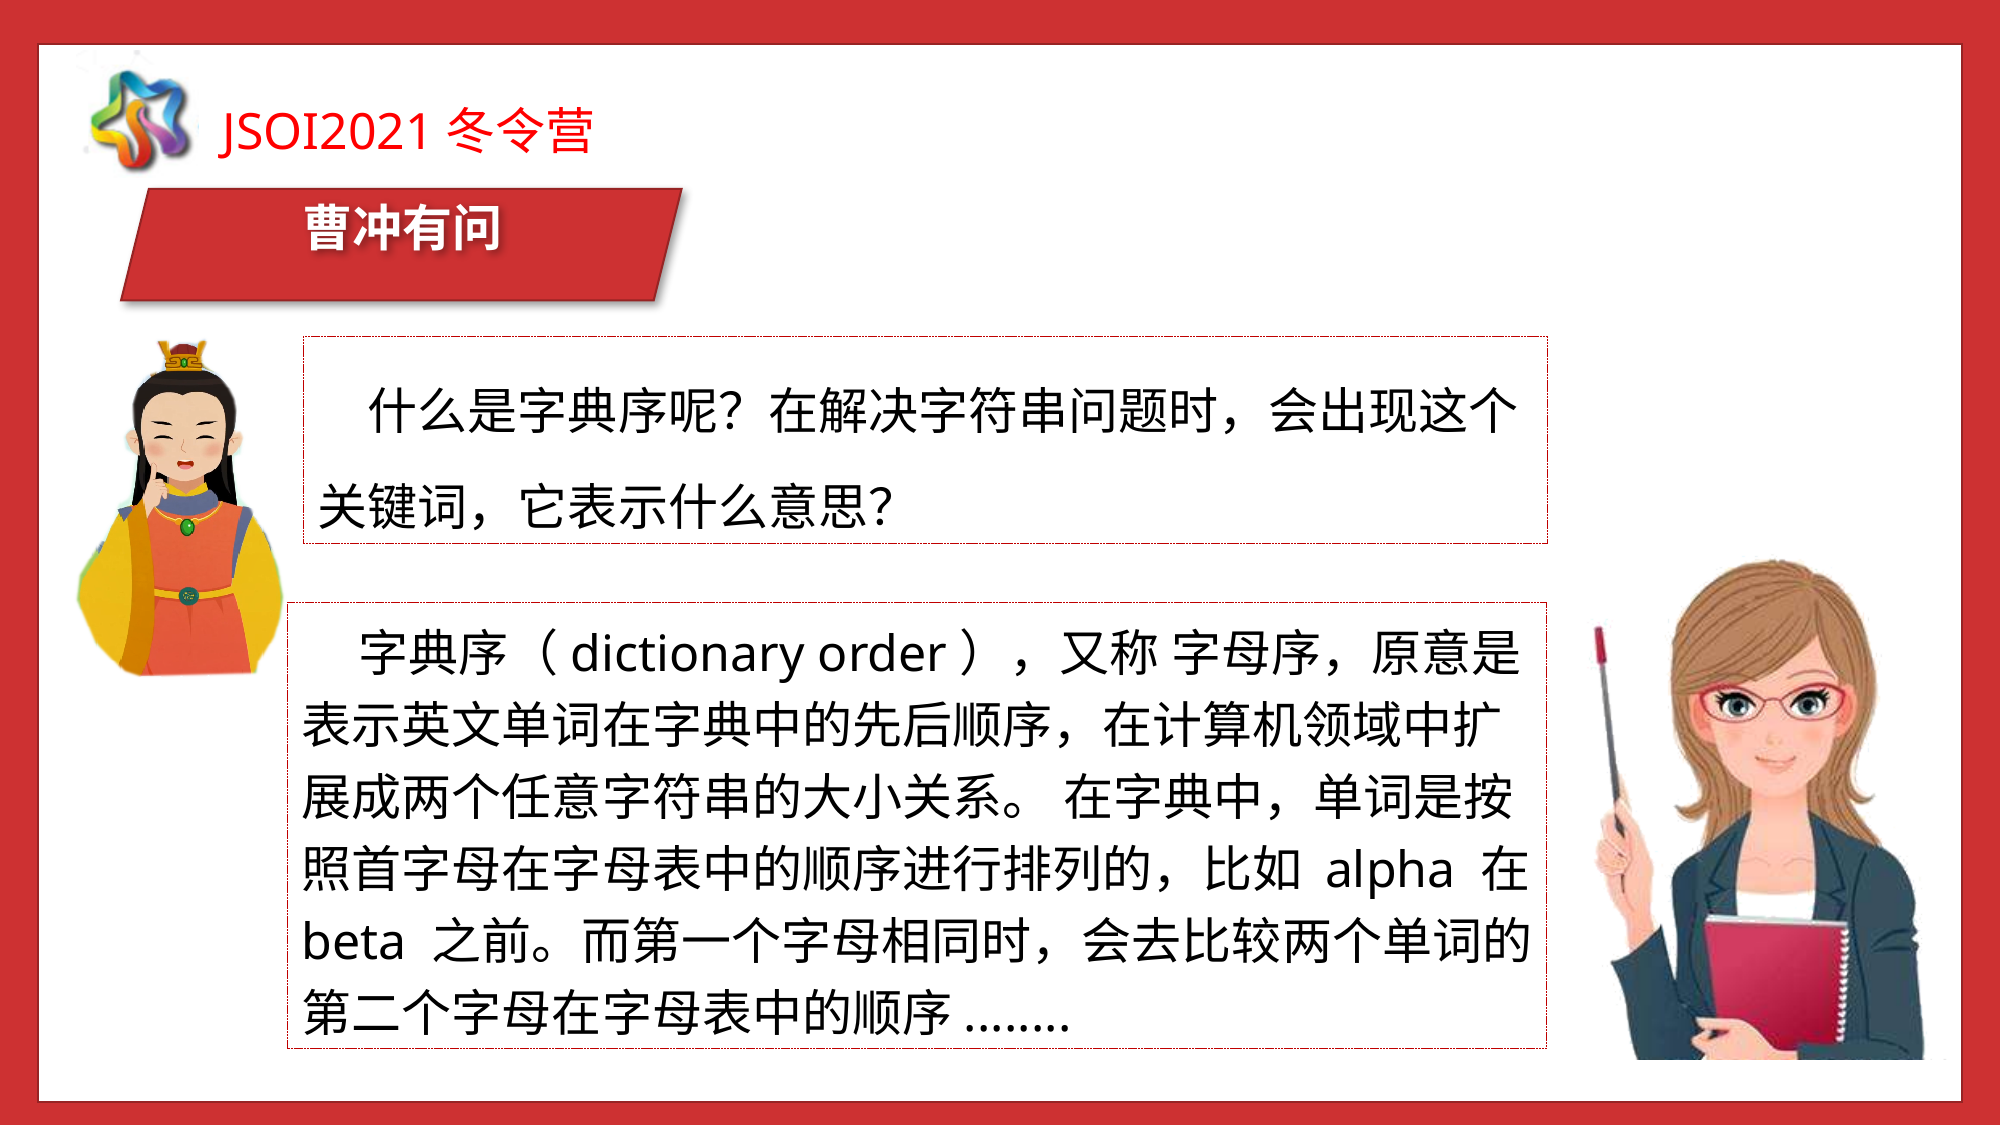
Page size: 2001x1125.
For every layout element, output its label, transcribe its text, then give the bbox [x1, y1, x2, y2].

picture [74, 336, 287, 678]
text_box 字典序（dictionary order），又称 字母序，原意是表示英文单词在字典中的先后顺序，在计算机领域中扩展成两个任意字符串的大小关系。 在字典中，单词是按照首字母在字母表中的顺序进行排列的，比如 alpha 在 beta 之前。而第一个字母相同时，会去比较两个单词的第二个字母在字母表中的顺序........ [287, 602, 1530, 1049]
picture [1530, 419, 2000, 1060]
picture [76, 50, 199, 181]
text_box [121, 188, 682, 301]
text_box 什么是字典序呢？在解决字符串问题时，会出现这个关键词，它表示什么意思？ [303, 336, 1548, 544]
